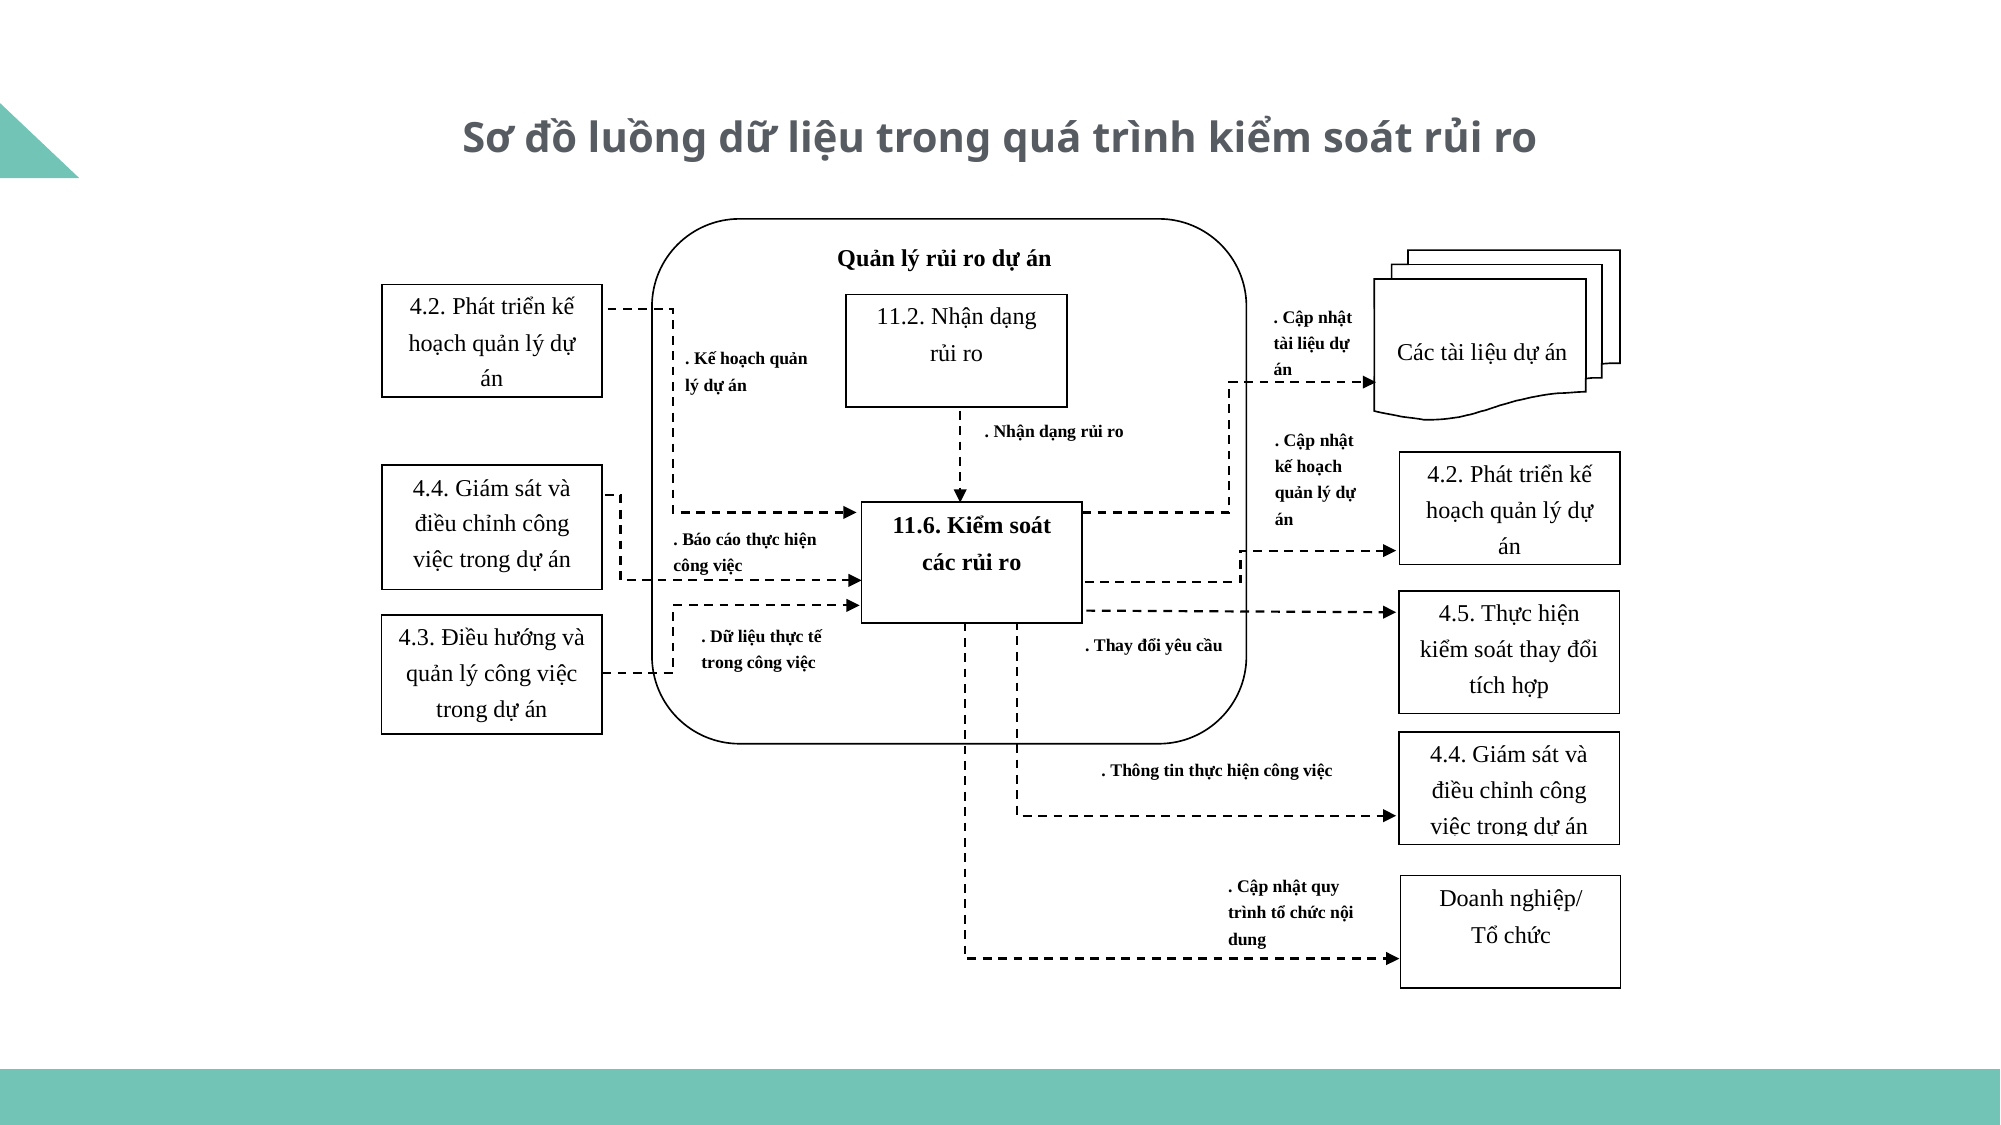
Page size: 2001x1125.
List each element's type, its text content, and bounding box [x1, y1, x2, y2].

title Sơ đồ luồng dữ liệu trong quá trình kiểm soát rủi ro [137, 108, 1863, 187]
picture [379, 185, 1621, 1068]
